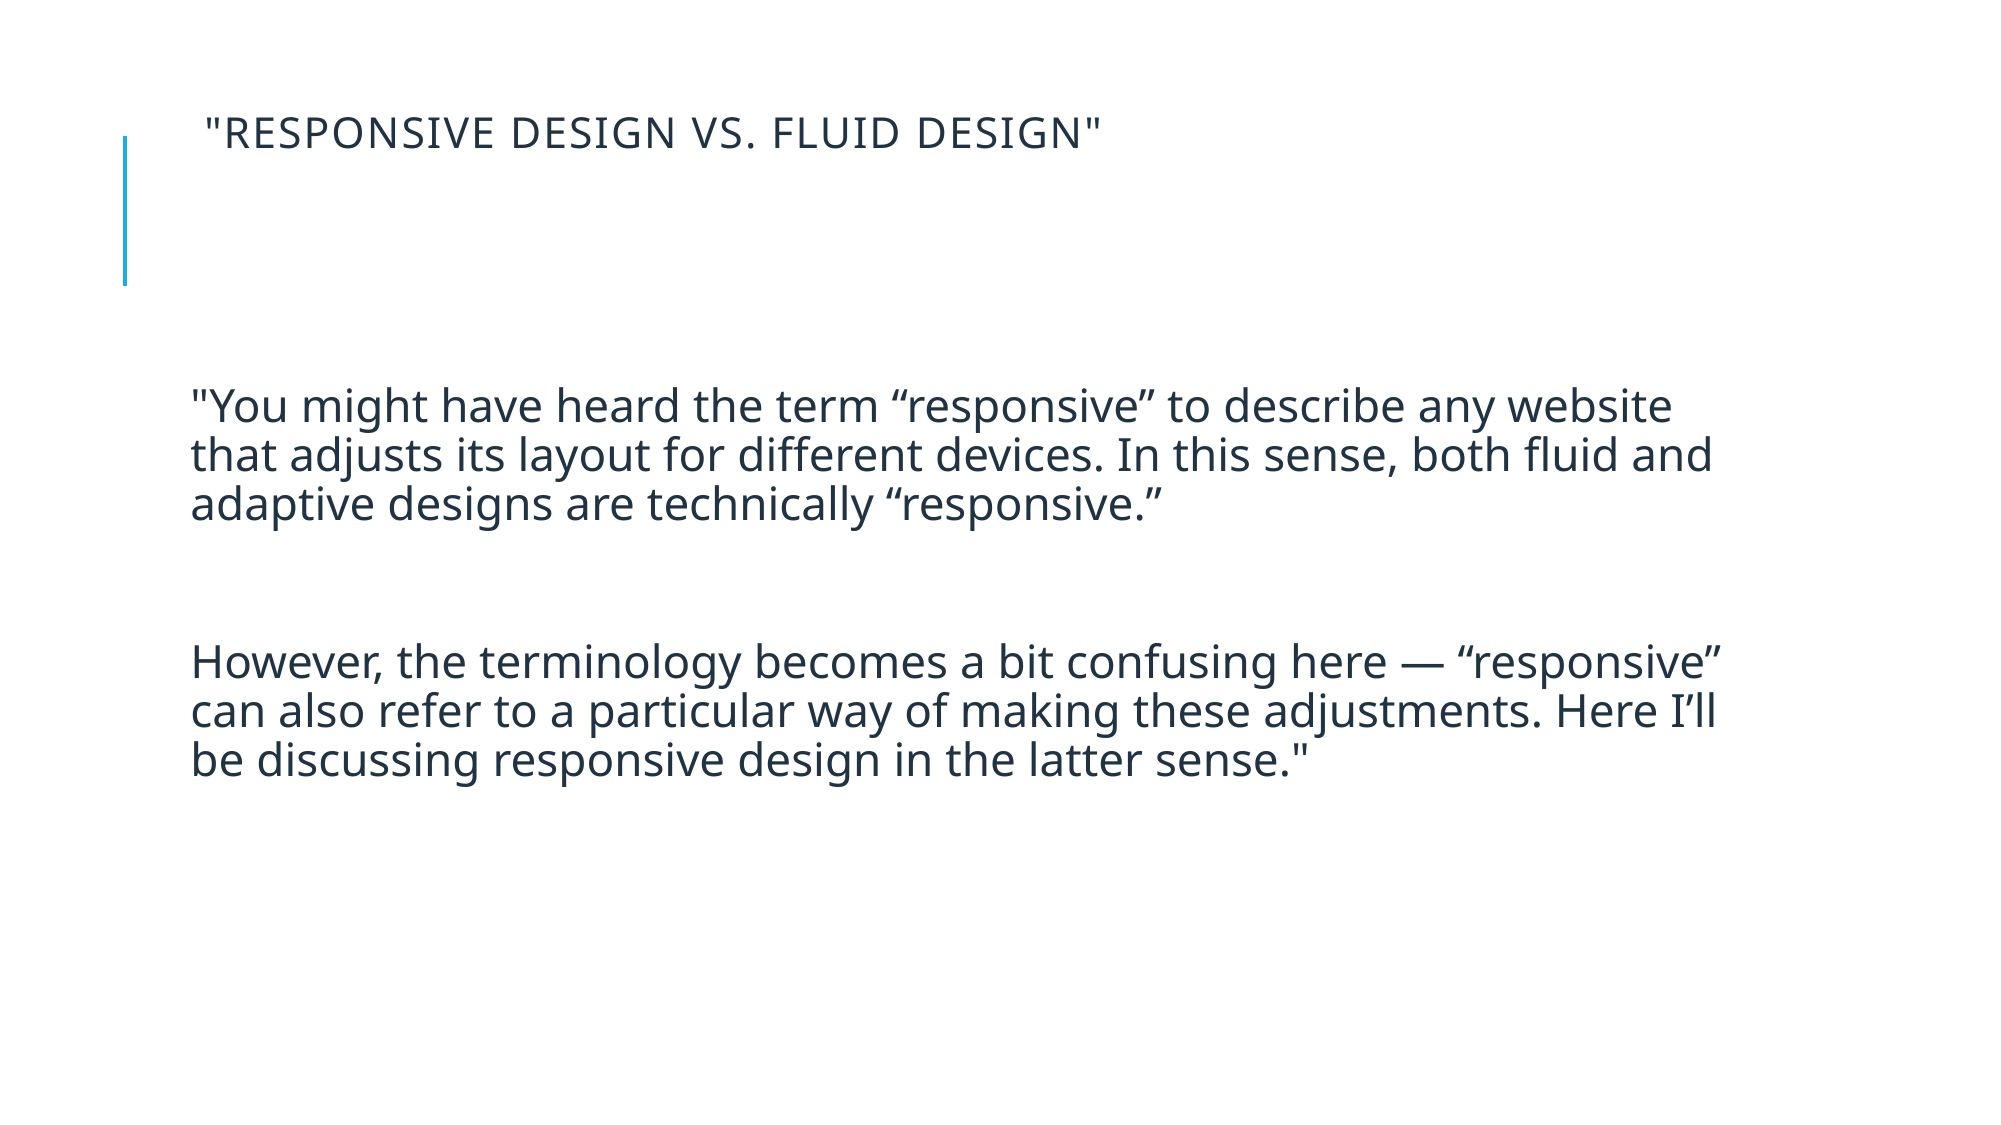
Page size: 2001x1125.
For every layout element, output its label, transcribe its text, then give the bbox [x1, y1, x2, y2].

list "You might have heard the term “responsive” to describe any website that adjusts its layout for different devices. In this sense, both fluid and adaptive designs are technically “responsive.” However, the terminology becomes a bit confusing here — “responsive” can also refer to a particular way of making these adjustments. Here I’ll be discussing responsive design in the latter sense." [168, 375, 1763, 947]
title "Responsive Design vs. Fluid Design" [189, 106, 1954, 217]
